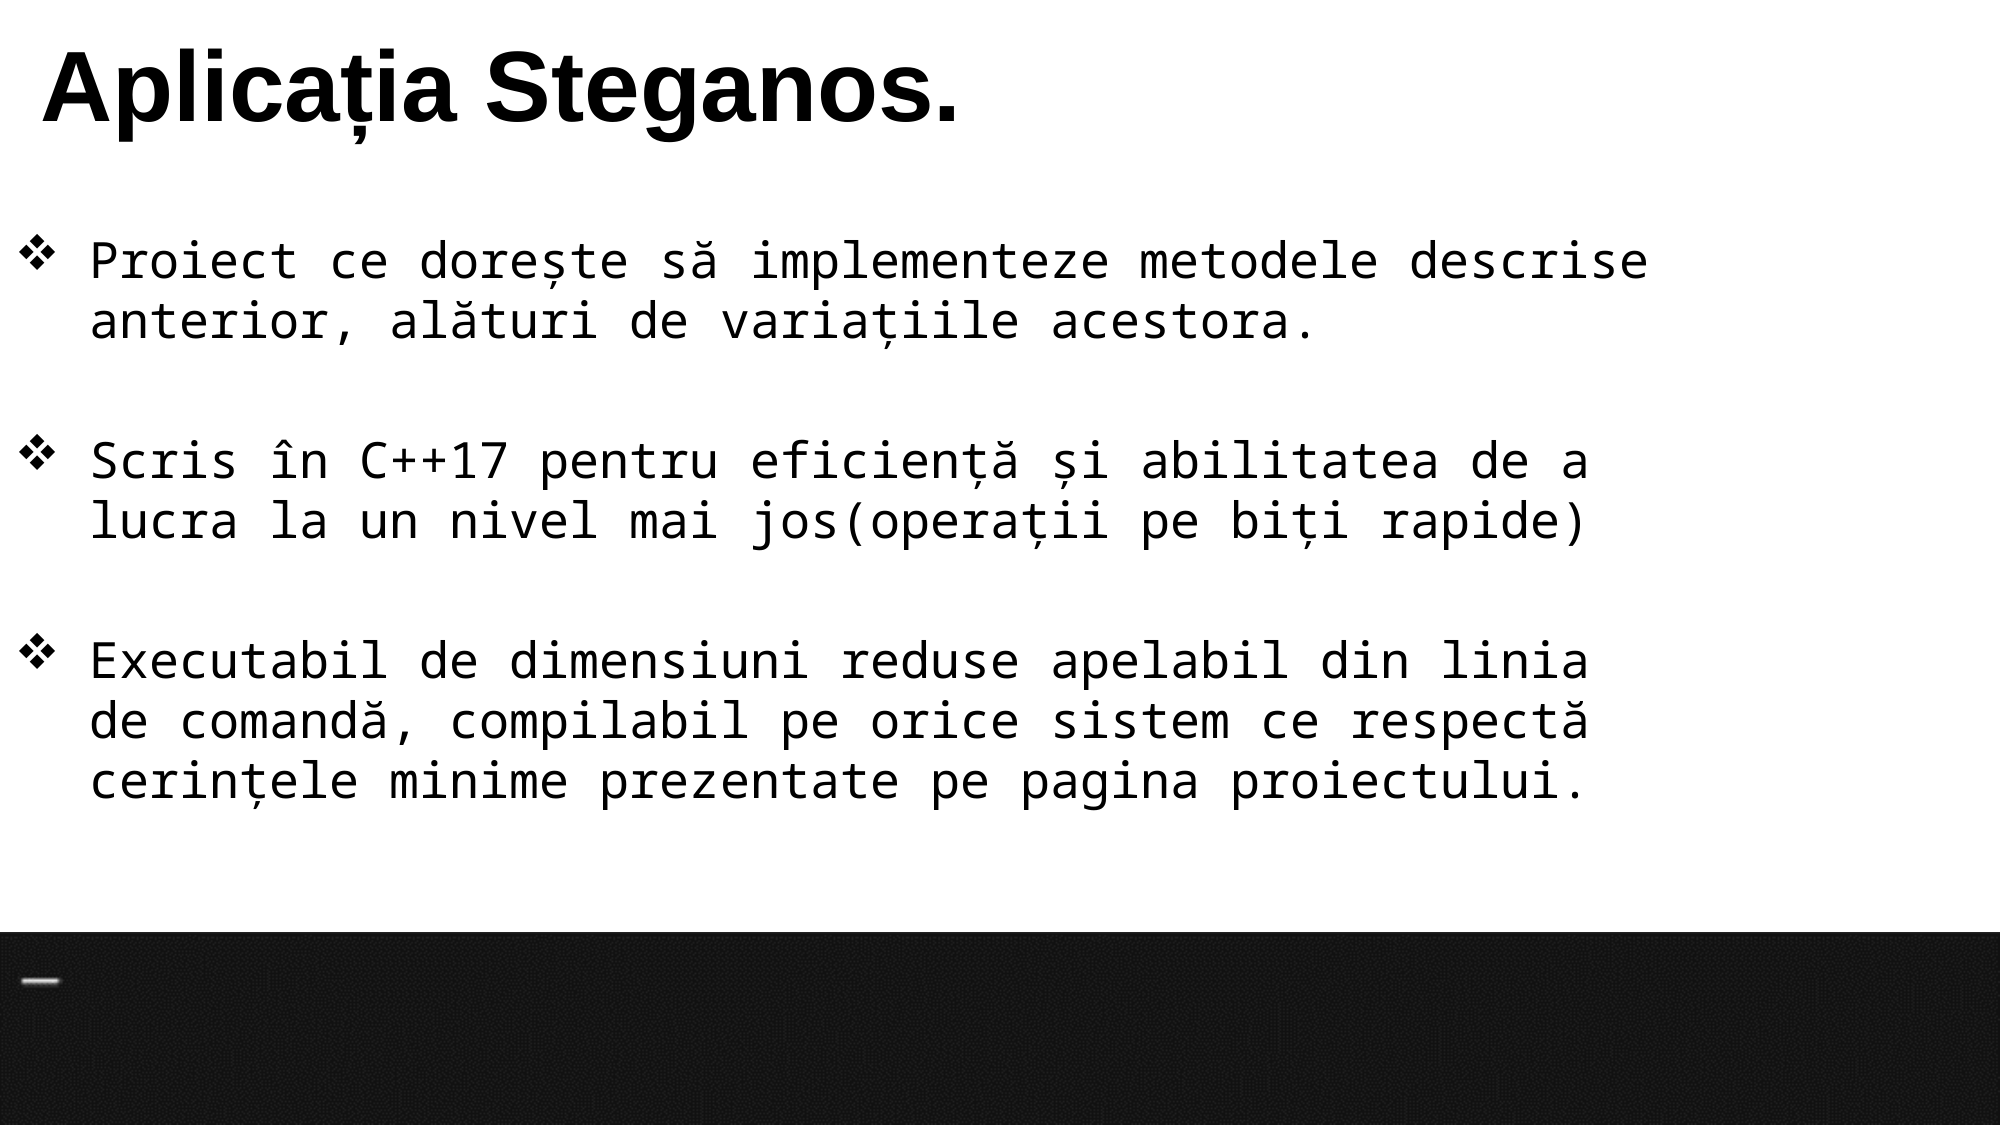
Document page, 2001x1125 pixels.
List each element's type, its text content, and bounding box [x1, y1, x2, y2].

text_box Aplicația Steganos. [26, 14, 1672, 208]
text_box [0, 931, 2000, 1125]
text_box Proiect ce dorește să implementeze metodele descrise anterior, alături de variațiile acestora. Scris în C++17 pentru eficiență și abilitatea de a lucra la un nivel mai jos(operații pe biți rapide) Executabil de dimensiuni reduse apelabil din linia de comandă, compilabil pe orice sistem ce respectă cerințele minime prezentate pe pagina proiectului. [0, 220, 1683, 905]
